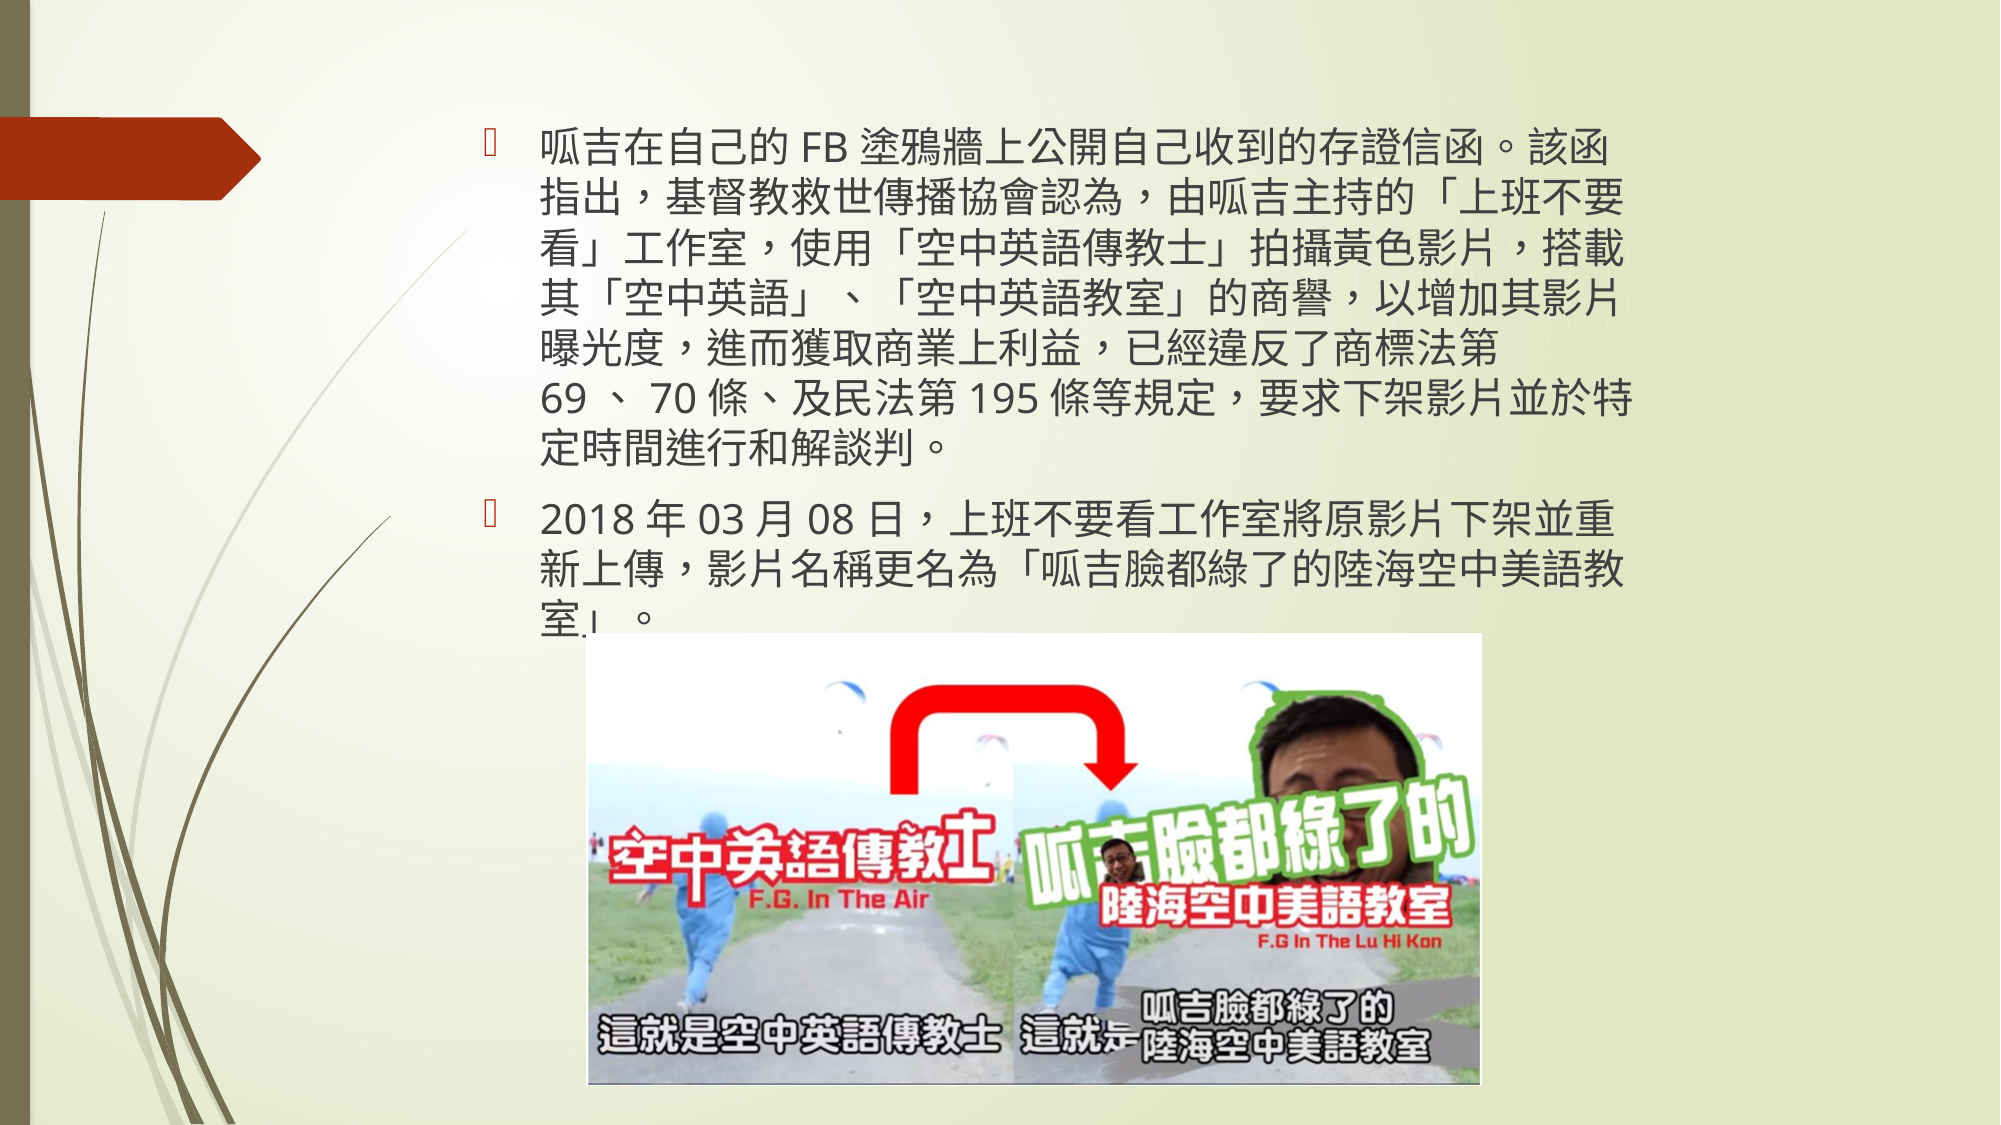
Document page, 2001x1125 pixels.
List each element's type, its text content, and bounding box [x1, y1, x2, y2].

list 呱吉在自己的FB塗鴉牆上公開自己收到的存證信函。該函指出，基督教救世傳播協會認為，由呱吉主持的「上班不要看」工作室，使用「空中英語傳教士」拍攝黃色影片，搭載其「空中英語」、「空中英語教室」的商譽，以增加其影片曝光度，進而獲取商業上利益，已經違反了商標法第69、70條、及民法第195條等規定，要求下架影片並於特定時間進行和解談判。 2018年03月08日，上班不要看工作室將原影片下架並重新上傳，影片名稱更名為「呱吉臉都綠了的陸海空中美語教室」。 [468, 113, 1666, 876]
picture [586, 633, 1482, 1086]
